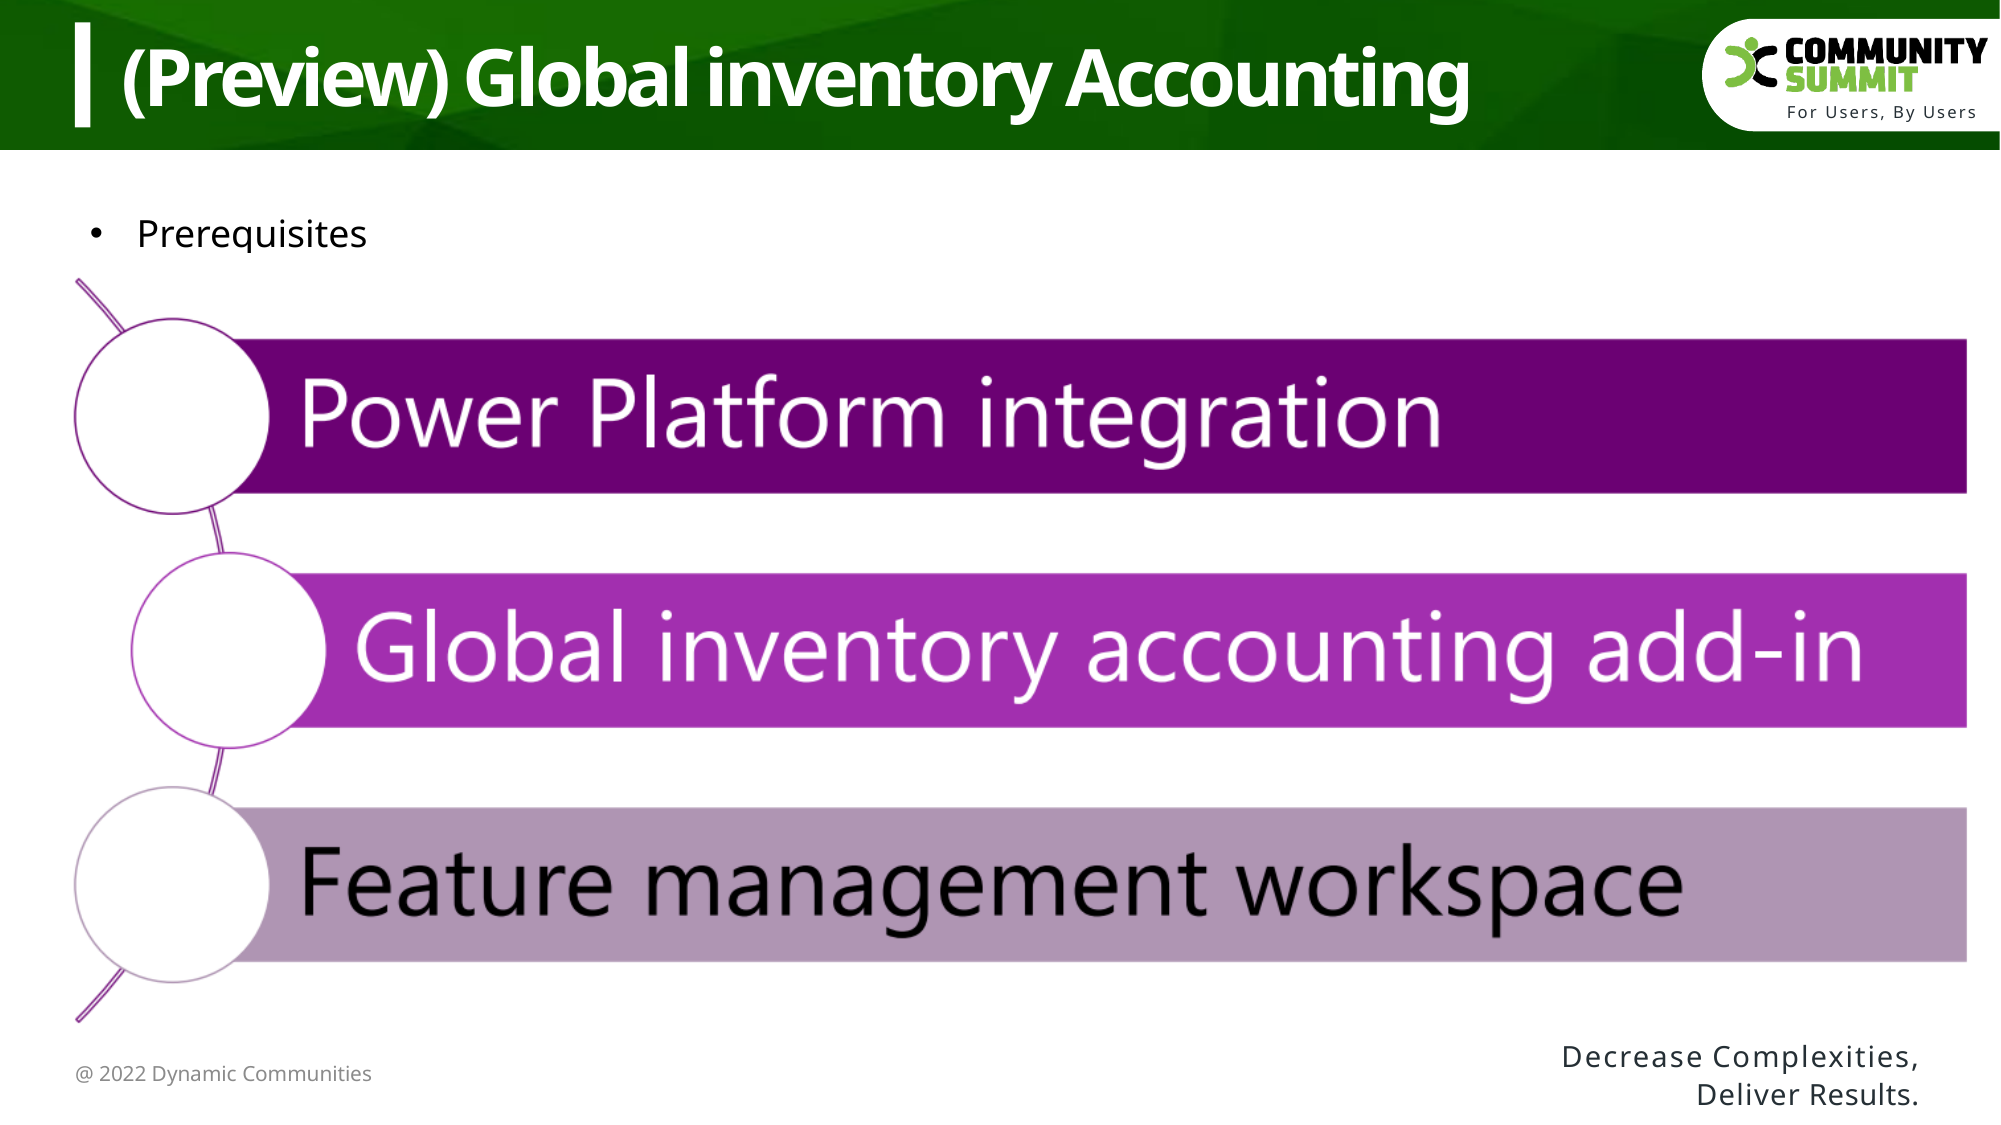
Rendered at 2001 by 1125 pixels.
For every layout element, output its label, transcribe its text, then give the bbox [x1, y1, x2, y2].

picture [25, 253, 1975, 1040]
picture [0, 0, 2000, 150]
list (Preview) Global inventory Accounting [121, 26, 1558, 124]
list Prerequisites [75, 179, 1925, 250]
picture [1725, 37, 1988, 92]
